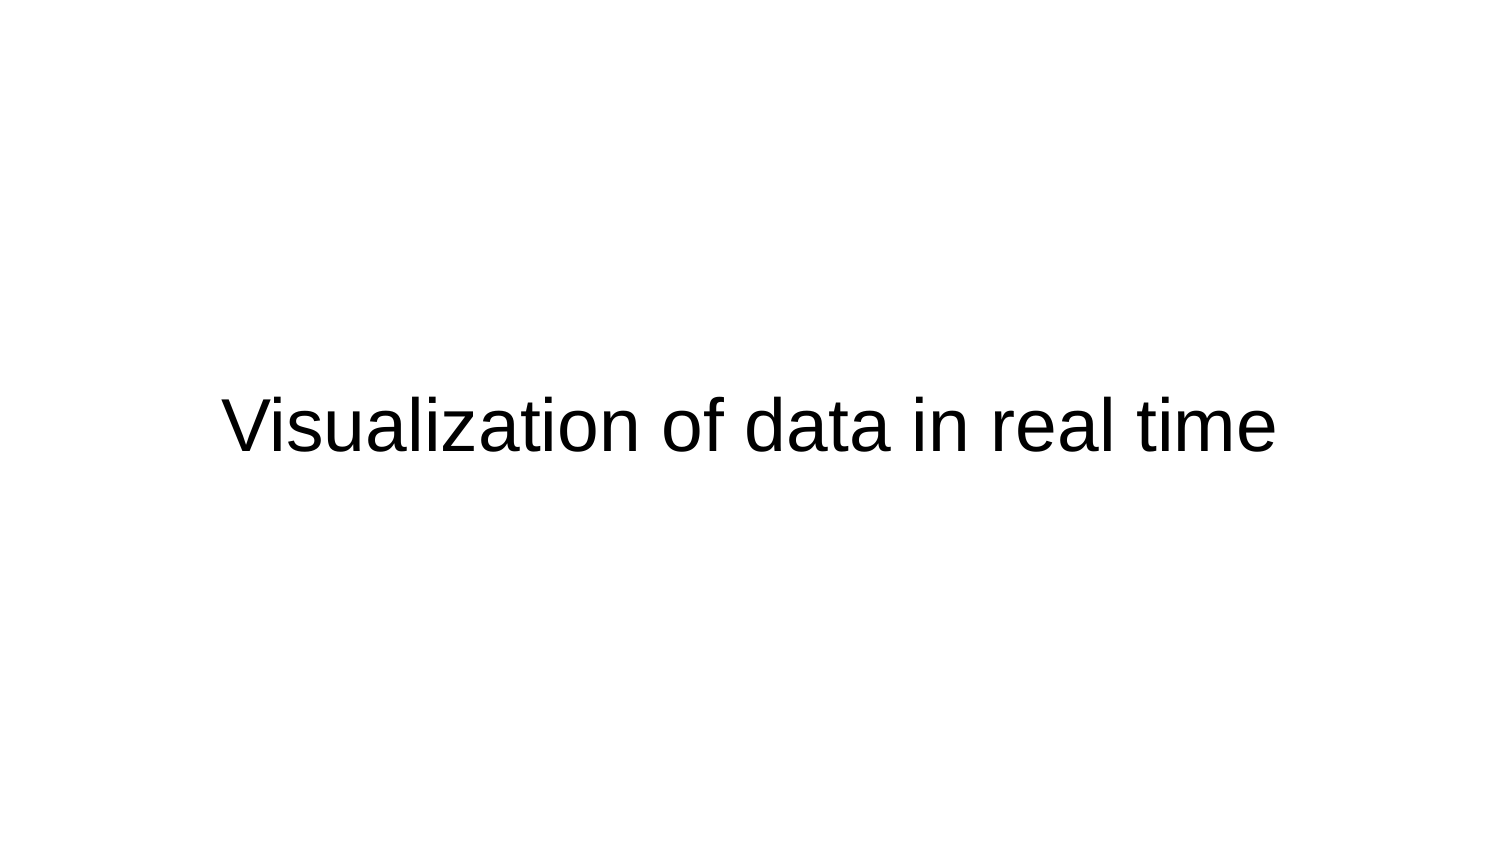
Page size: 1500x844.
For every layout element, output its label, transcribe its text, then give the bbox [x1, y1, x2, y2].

title Visualization of data in real time [51, 352, 1449, 491]
